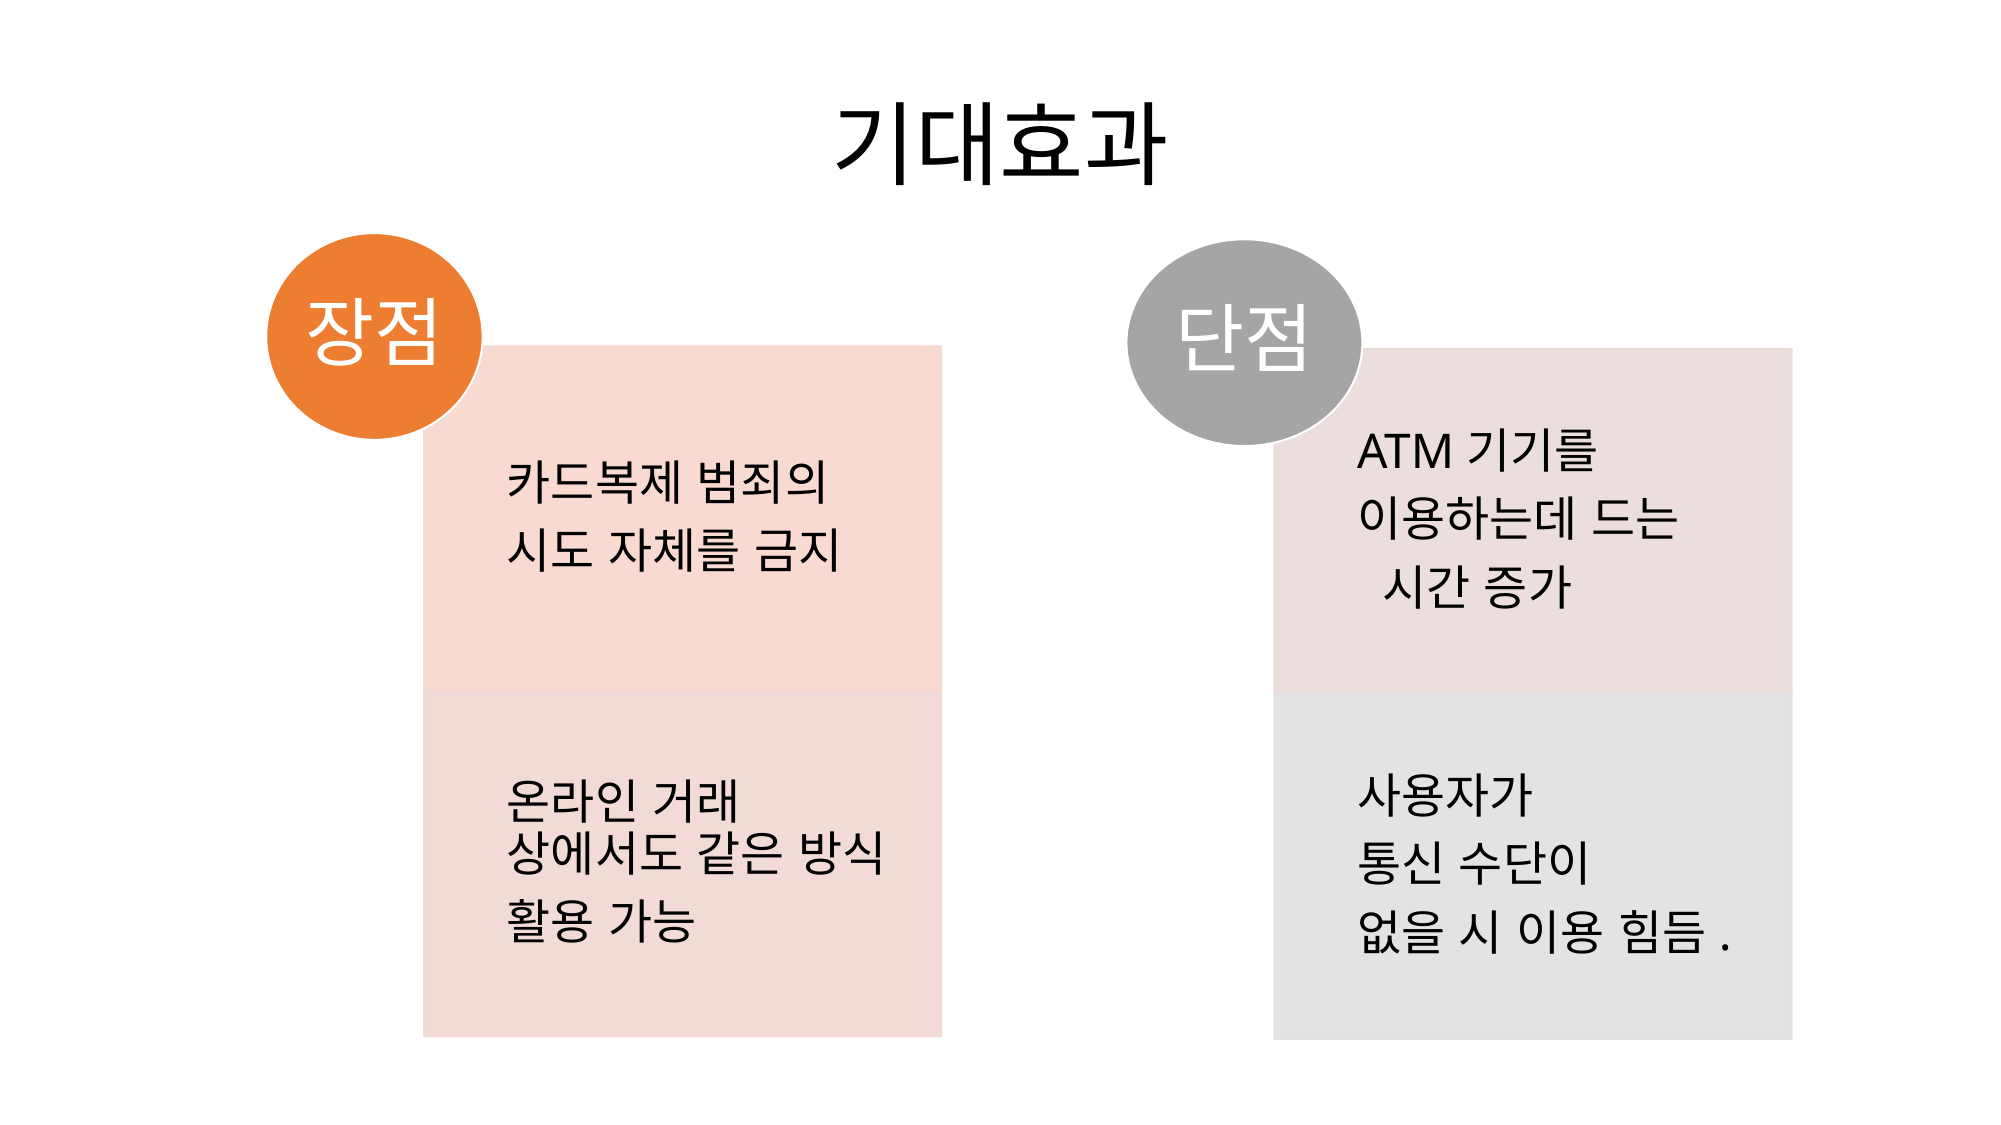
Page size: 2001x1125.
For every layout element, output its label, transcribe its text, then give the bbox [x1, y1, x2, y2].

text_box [208, 213, 1792, 1042]
title 기대효과 [137, 40, 1863, 258]
